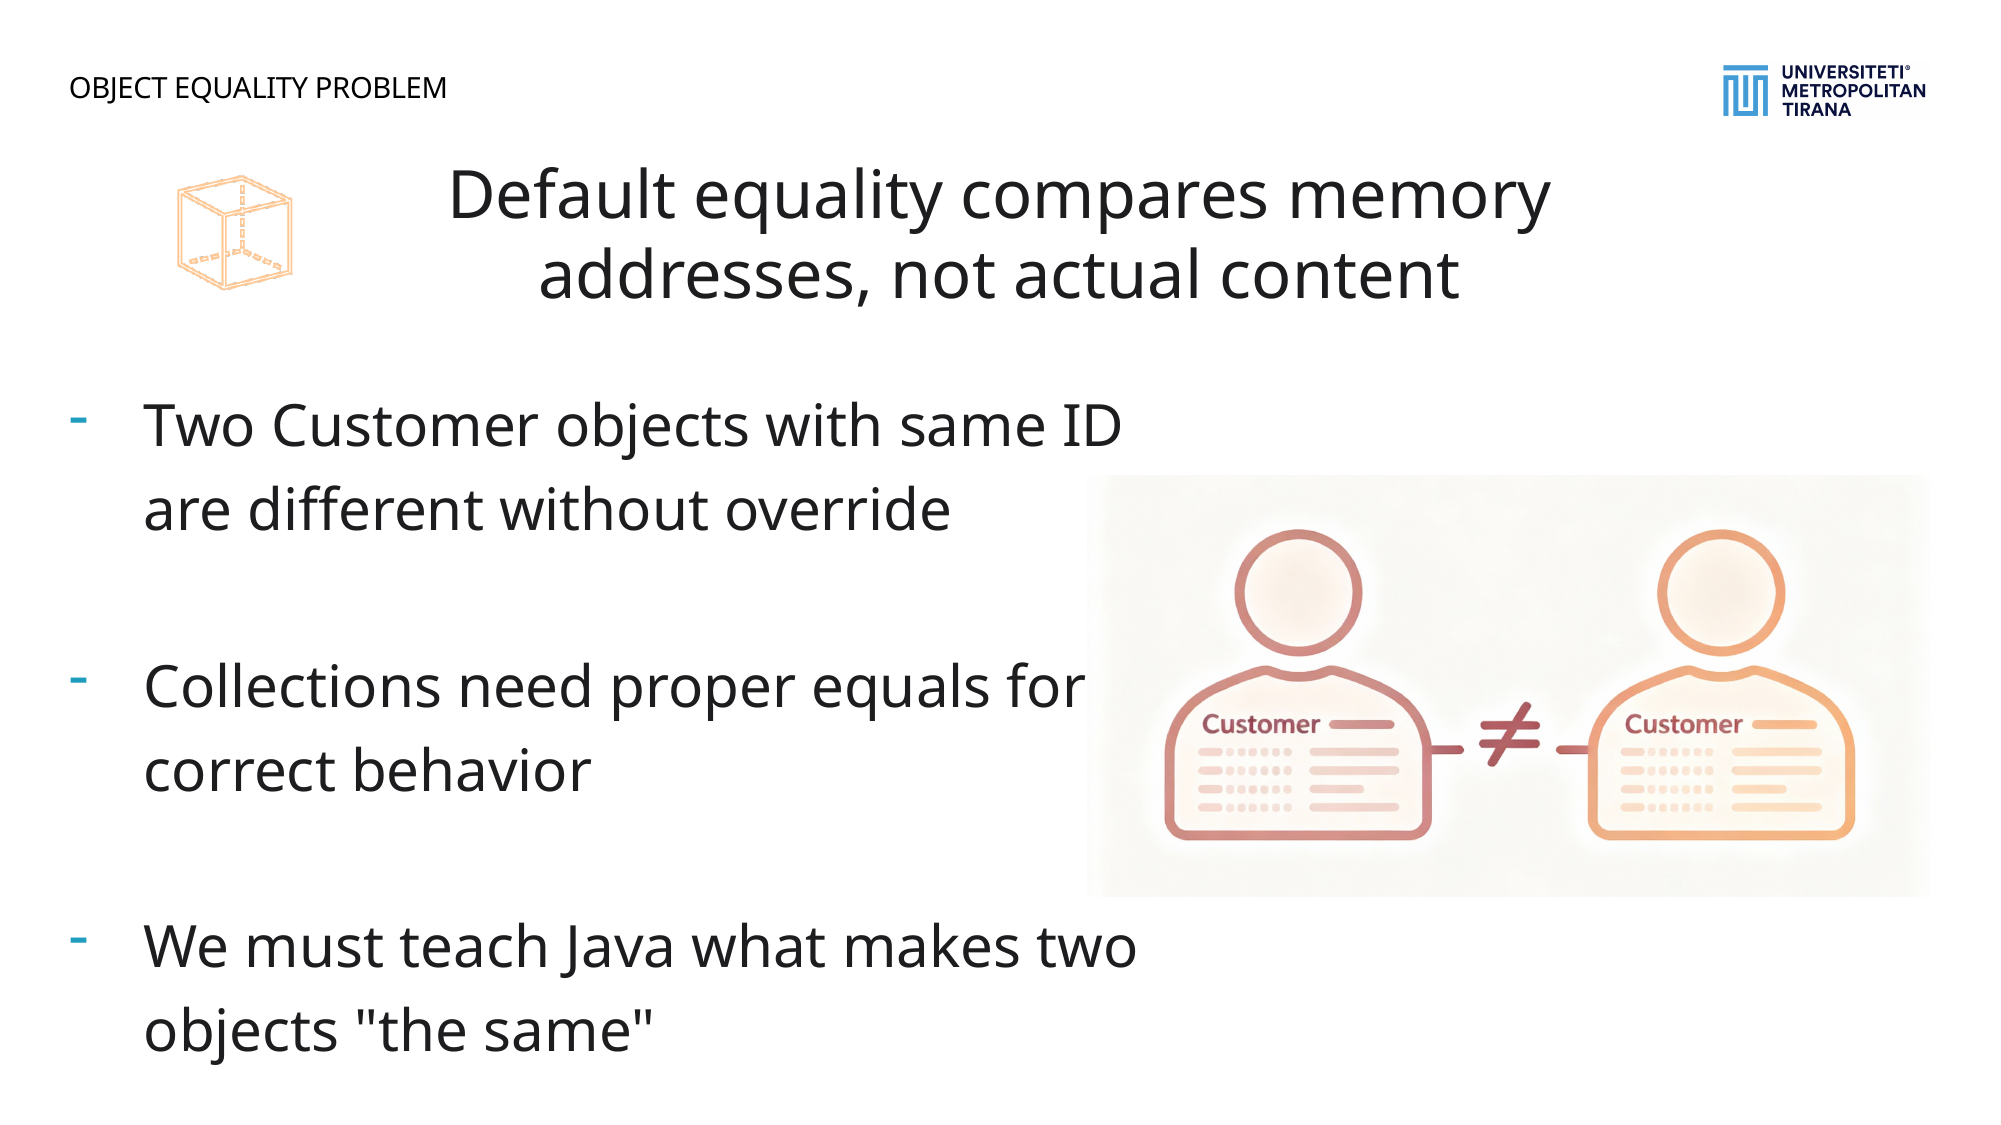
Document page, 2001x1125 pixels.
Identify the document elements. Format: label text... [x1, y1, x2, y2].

list Object equality problem [69, 55, 1931, 120]
list Two Customer objects with same ID are different without override Collections need proper equals for correct behavior We must teach Java what makes two objects "the same" [69, 374, 1163, 633]
text_box Default equality compares memory addresses, not actual content [328, 144, 1672, 319]
picture [1087, 475, 1931, 897]
picture [1721, 60, 1931, 120]
picture [159, 157, 310, 308]
